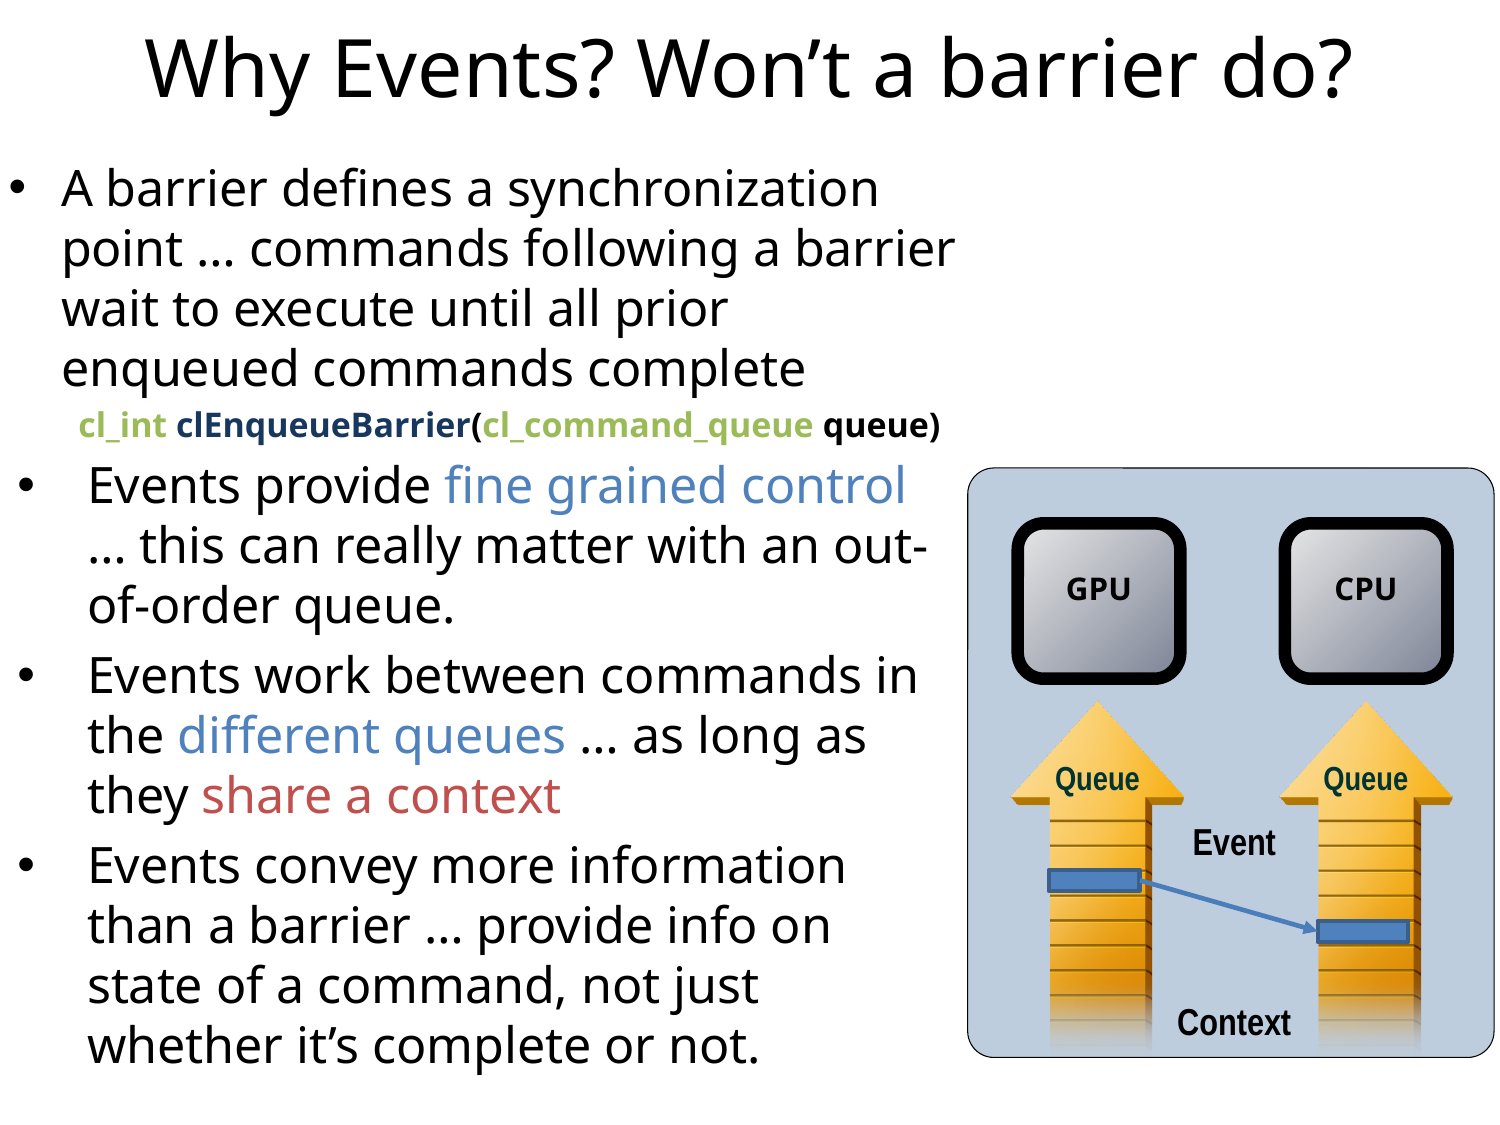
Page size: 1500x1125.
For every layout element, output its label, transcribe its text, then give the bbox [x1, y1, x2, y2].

text_box A barrier defines a synchronization point … commands following a barrier wait to execute until all prior enqueued commands complete cl_int clEnqueueBarrier(cl_command_queue queue) Events provide fine grained control … this can really matter with an out-of-order queue. Events work between commands in the different queues … as long as they share a context Events convey more information than a barrier … provide info on state of a command, not just whether it’s complete or not. [0, 148, 973, 1094]
text_box Why Events? Won’t a barrier do? [74, 0, 1425, 160]
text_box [967, 467, 1495, 1118]
